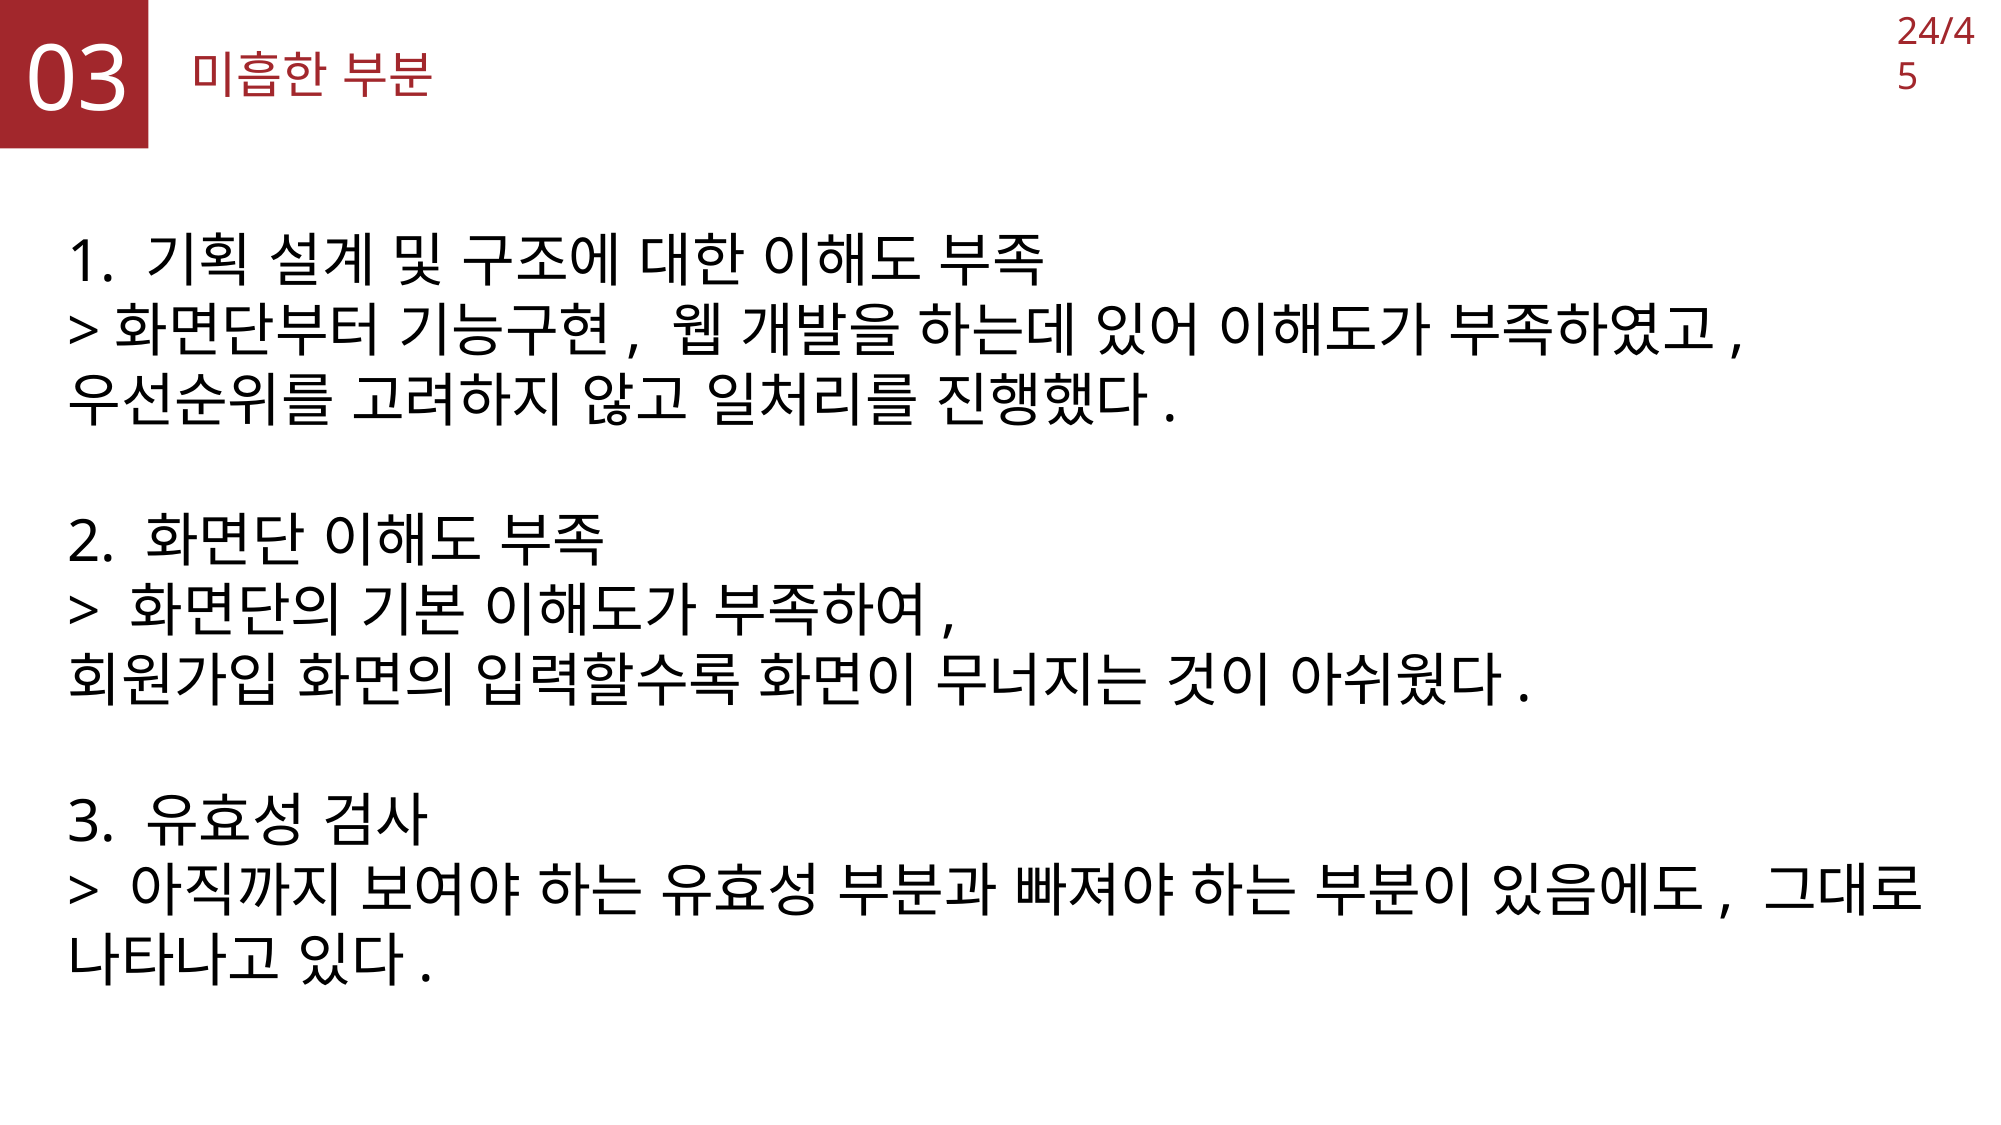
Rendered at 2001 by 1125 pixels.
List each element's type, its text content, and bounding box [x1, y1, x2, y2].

text_box 24/45 [1882, 0, 2000, 105]
text_box [0, 0, 149, 149]
text_box 미흡한 부분 [175, 36, 450, 112]
text_box 1. 기획 설계 및 구조에 대한 이해도 부족 >화면단부터 기능구현, 웹 개발을 하는데 있어 이해도가 부족하였고, 우선순위를 고려하지 않고 일처리를 진행했다. 2. 화면단 이해도 부족 > 화면단의 기본 이해도가 부족하여, 회원가입 화면의 입력할수록 화면이 무너지는 것이 아쉬웠다. 3. 유효성 검사 > 아직까지 보여야 하는 유효성 부분과 빠져야 하는 부분이 있음에도, 그대로 나타나고 있다. [52, 216, 1959, 1001]
text_box 03 [10, 11, 146, 136]
